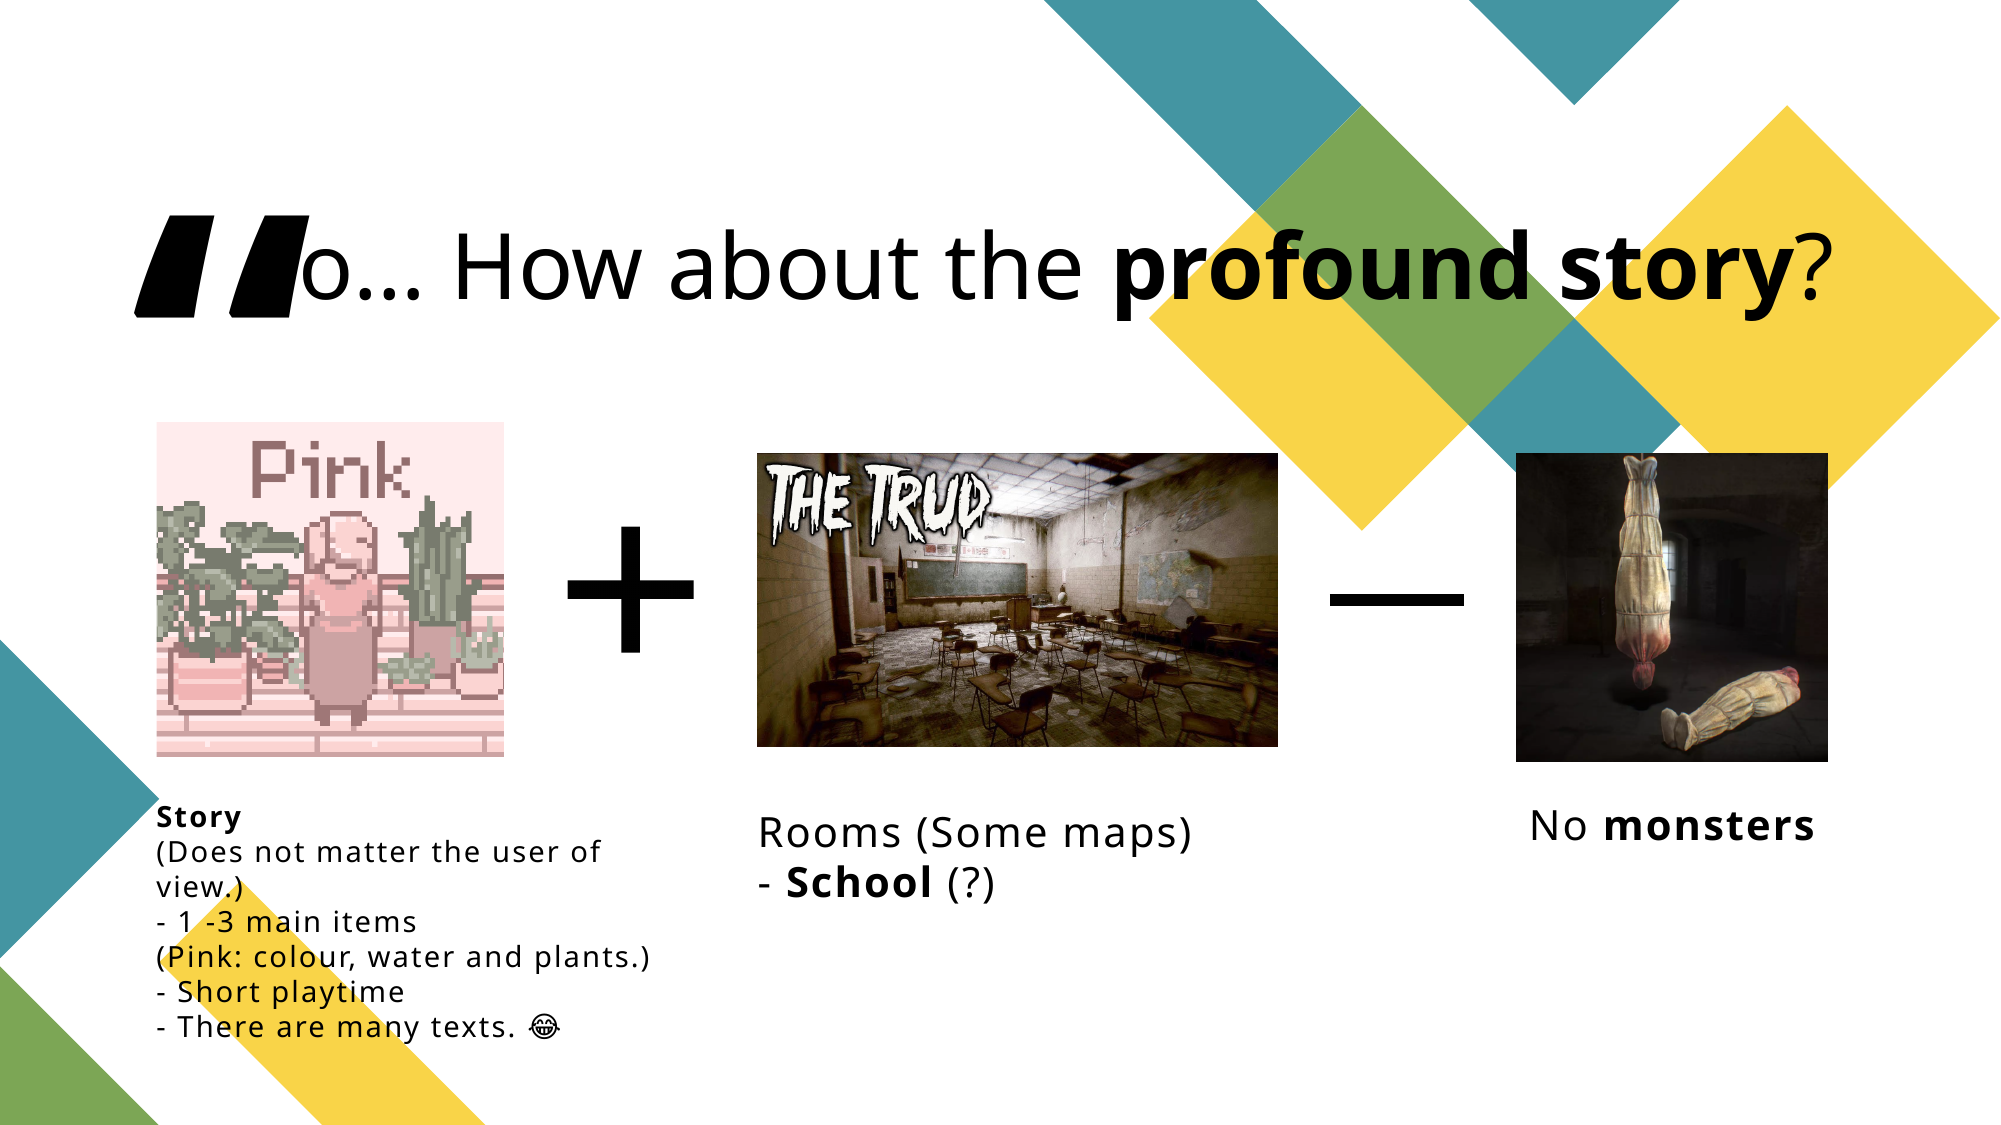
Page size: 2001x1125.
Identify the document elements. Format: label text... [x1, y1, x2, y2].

text_box So… How about the profound story? [233, 200, 1850, 326]
text_box No monsters [1529, 798, 1891, 928]
picture [156, 422, 504, 757]
picture [1516, 453, 1828, 762]
picture [555, 514, 706, 665]
picture [757, 453, 1278, 747]
text_box Rooms (Some maps) - School (?) [757, 805, 1259, 936]
title Story (Does not matter the user of view.) - 1 -3 main items (Pink: colour, water and plants.) - Short playtime - There are many texts. 😂 [156, 798, 658, 1040]
